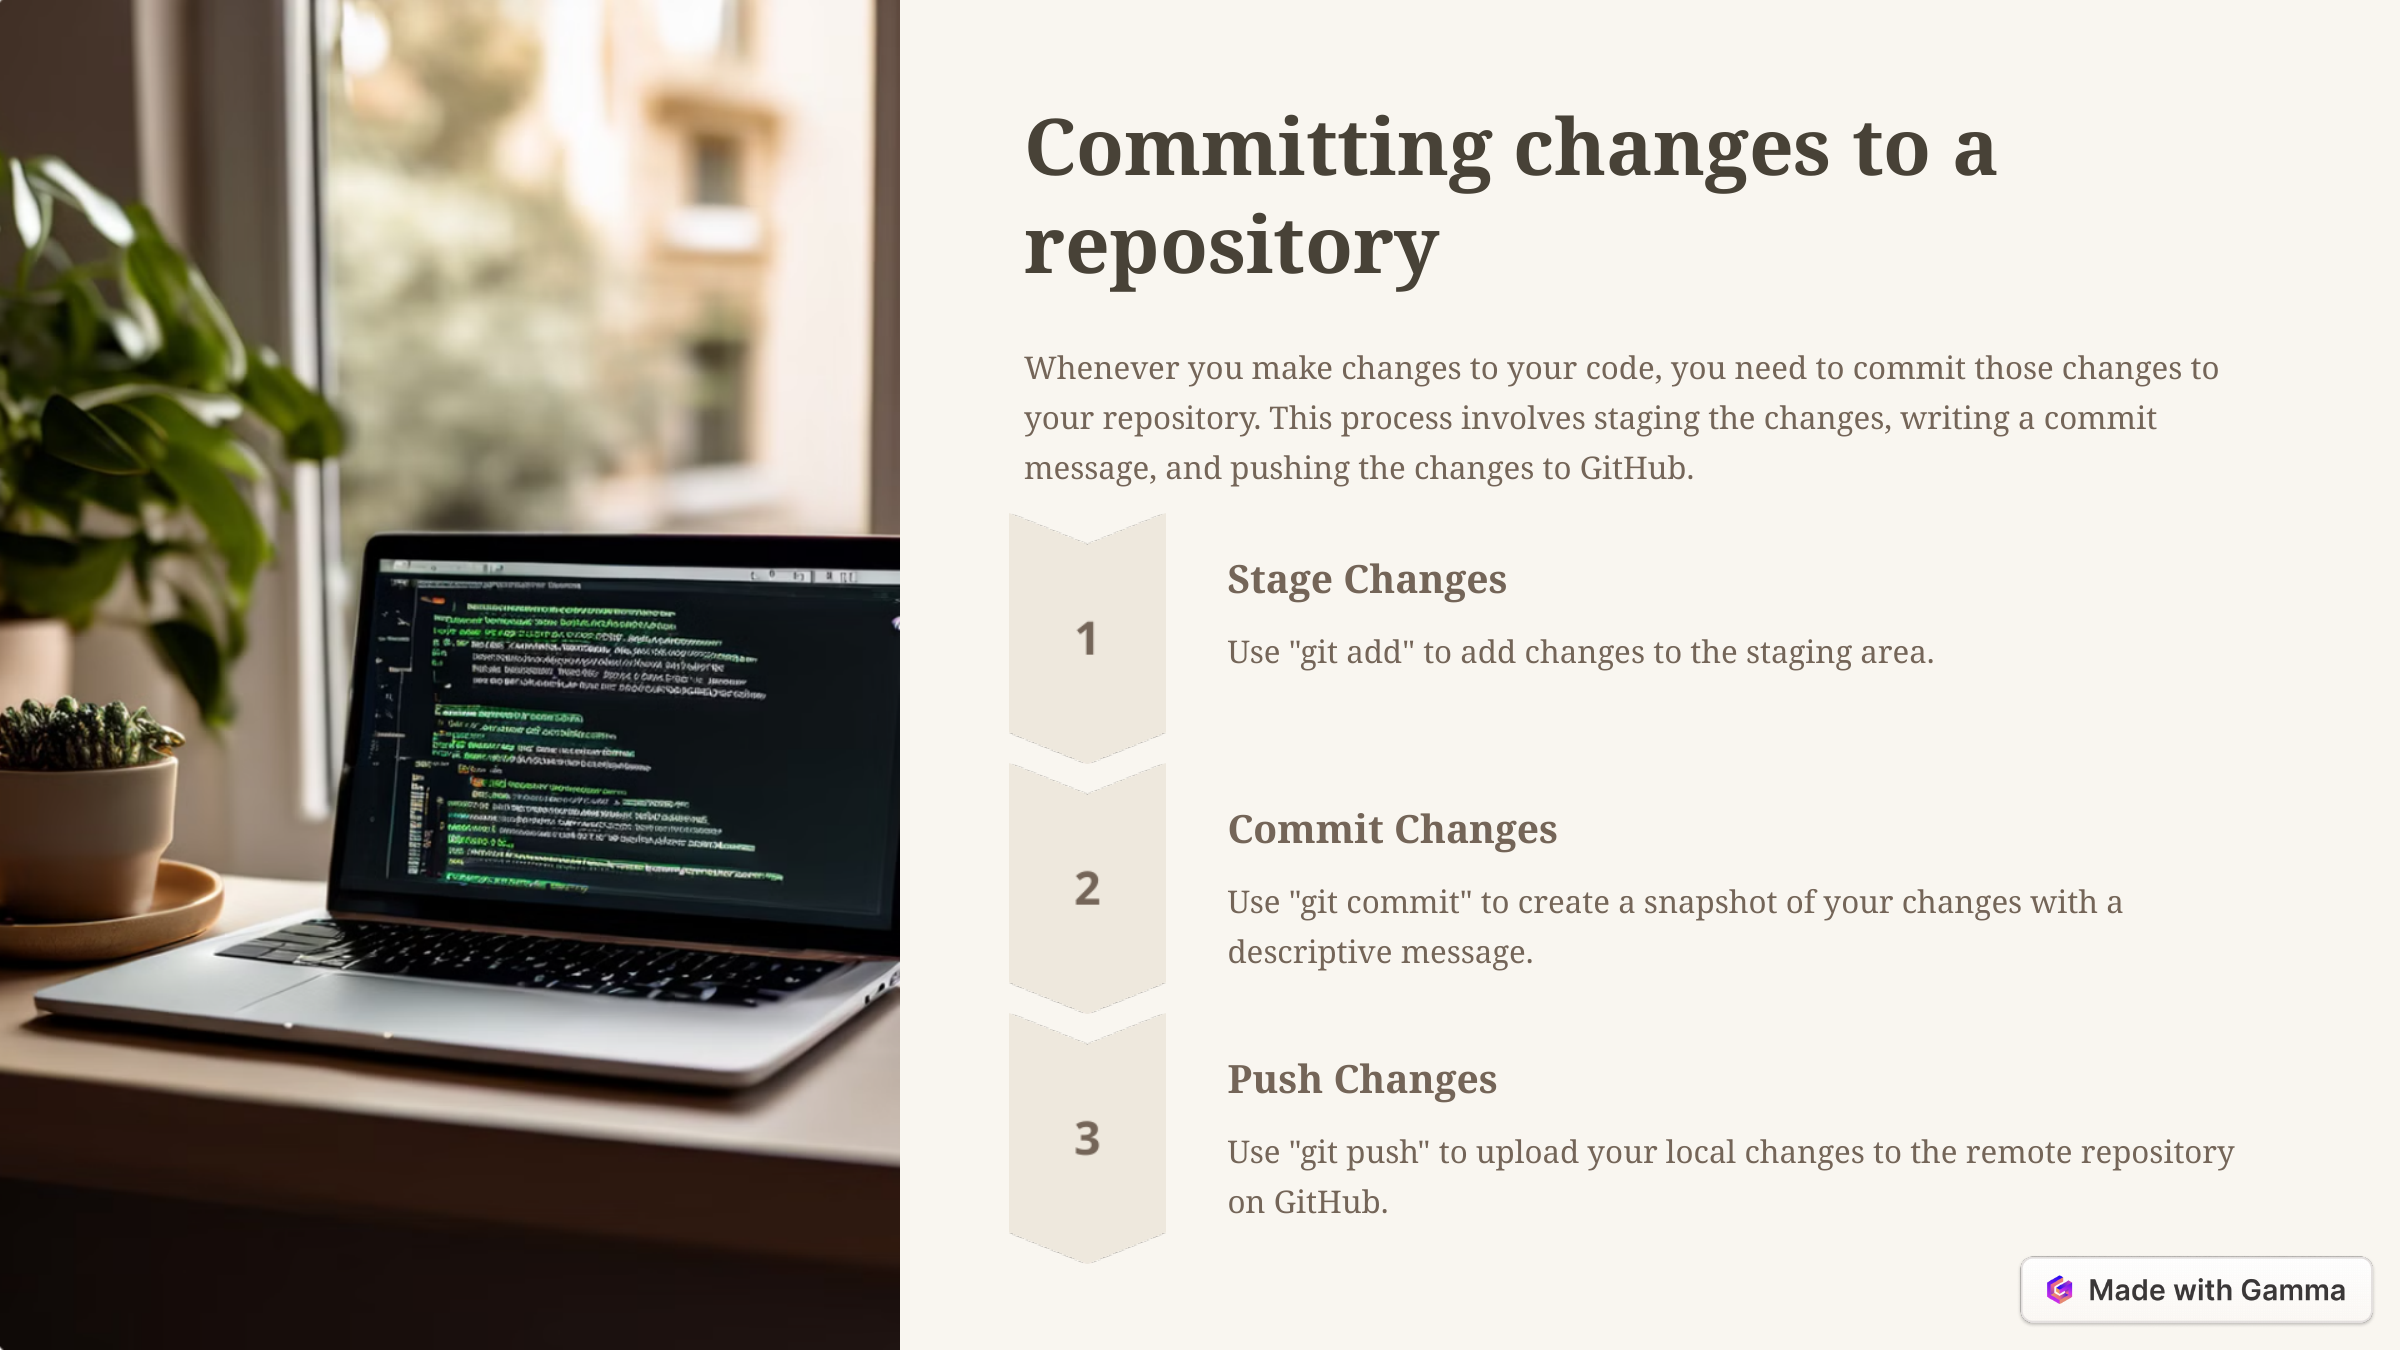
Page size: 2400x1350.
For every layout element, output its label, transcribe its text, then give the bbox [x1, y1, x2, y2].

text_box Commit Changes [1212, 795, 1604, 844]
picture [2008, 1244, 2385, 1335]
text_box Committing changes to a repository [1009, 85, 2291, 282]
picture [0, 0, 900, 1350]
text_box Stage Changes [1212, 544, 1604, 594]
text_box [900, 0, 2400, 1350]
text_box Use "git add" to add changes to the staging area. [1212, 612, 2291, 663]
picture [1009, 513, 1166, 1264]
text_box Use "git commit" to create a snapshot of your changes with a descriptive message. [1212, 862, 2291, 963]
text_box Whenever you make changes to your code, you need to commit those changes to your repository. This process involves staging the changes, writing a commit message, and pushing the changes to GitHub. [1009, 328, 2291, 479]
text_box Use "git push" to upload your local changes to the remote repository on GitHub. [1212, 1112, 2291, 1213]
text_box Push Changes [1212, 1045, 1604, 1094]
